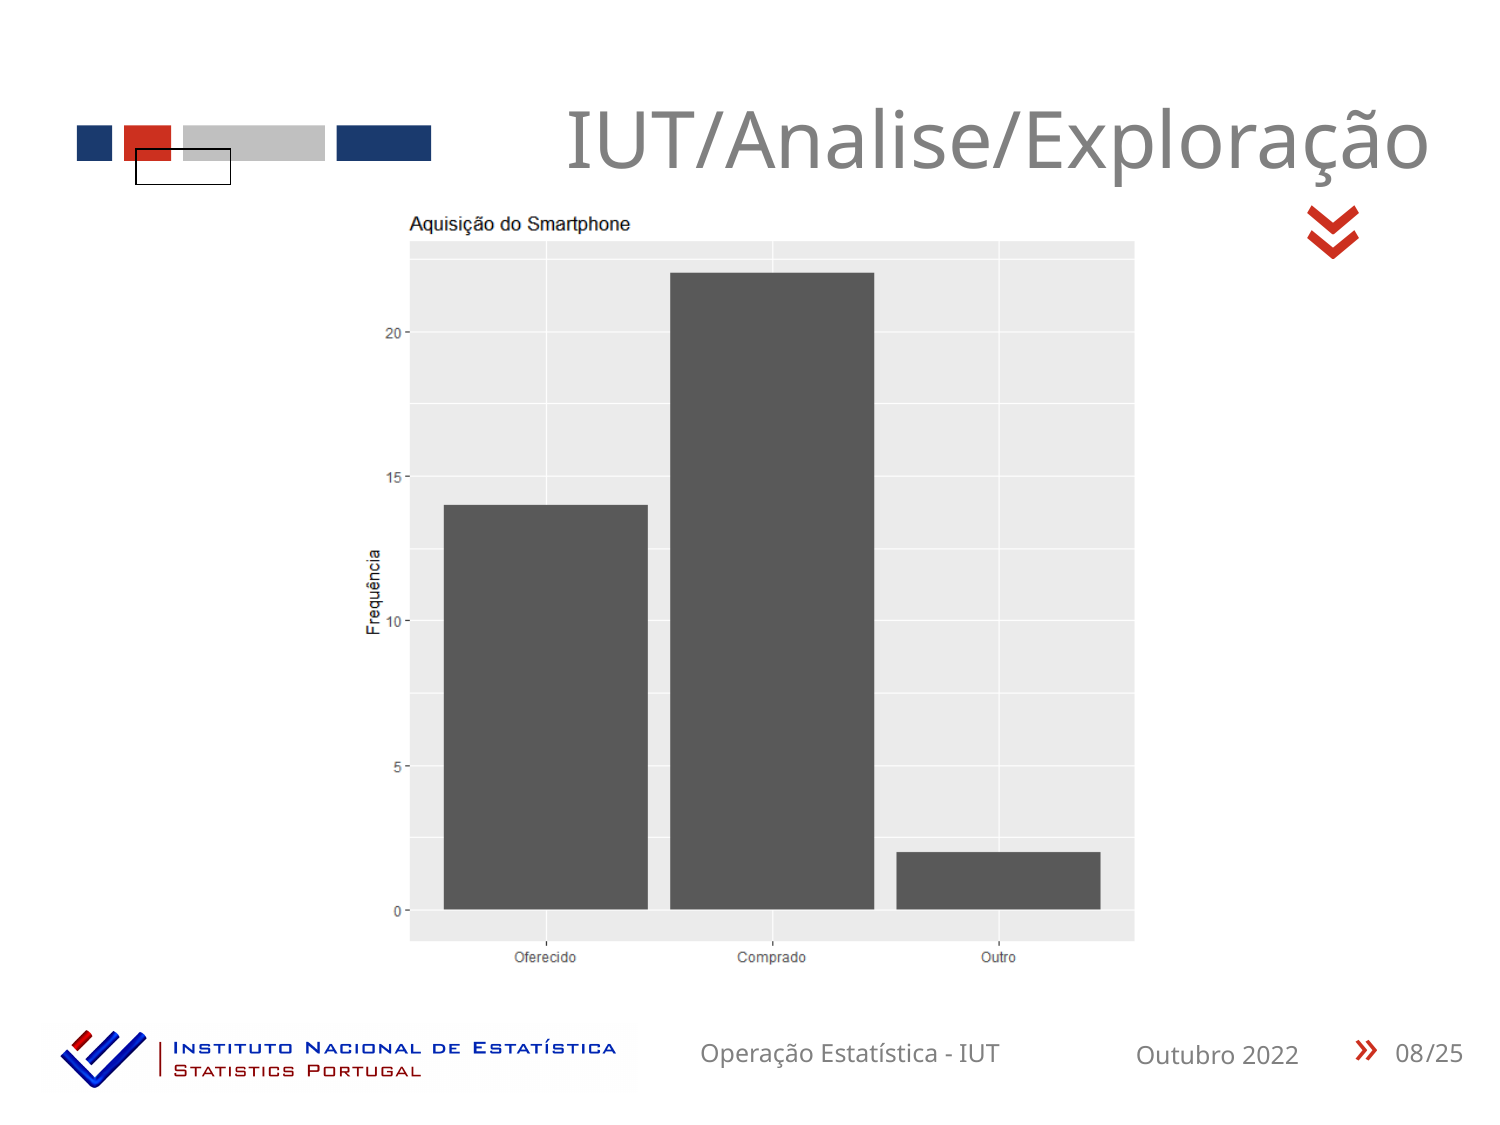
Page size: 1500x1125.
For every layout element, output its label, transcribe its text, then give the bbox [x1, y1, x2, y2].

text_box 08 [1380, 1029, 1447, 1075]
picture [41, 1023, 638, 1093]
picture [356, 206, 1144, 995]
text_box « [1234, 207, 1400, 280]
text_box IUT/Analise/Exploração [454, 66, 1447, 207]
